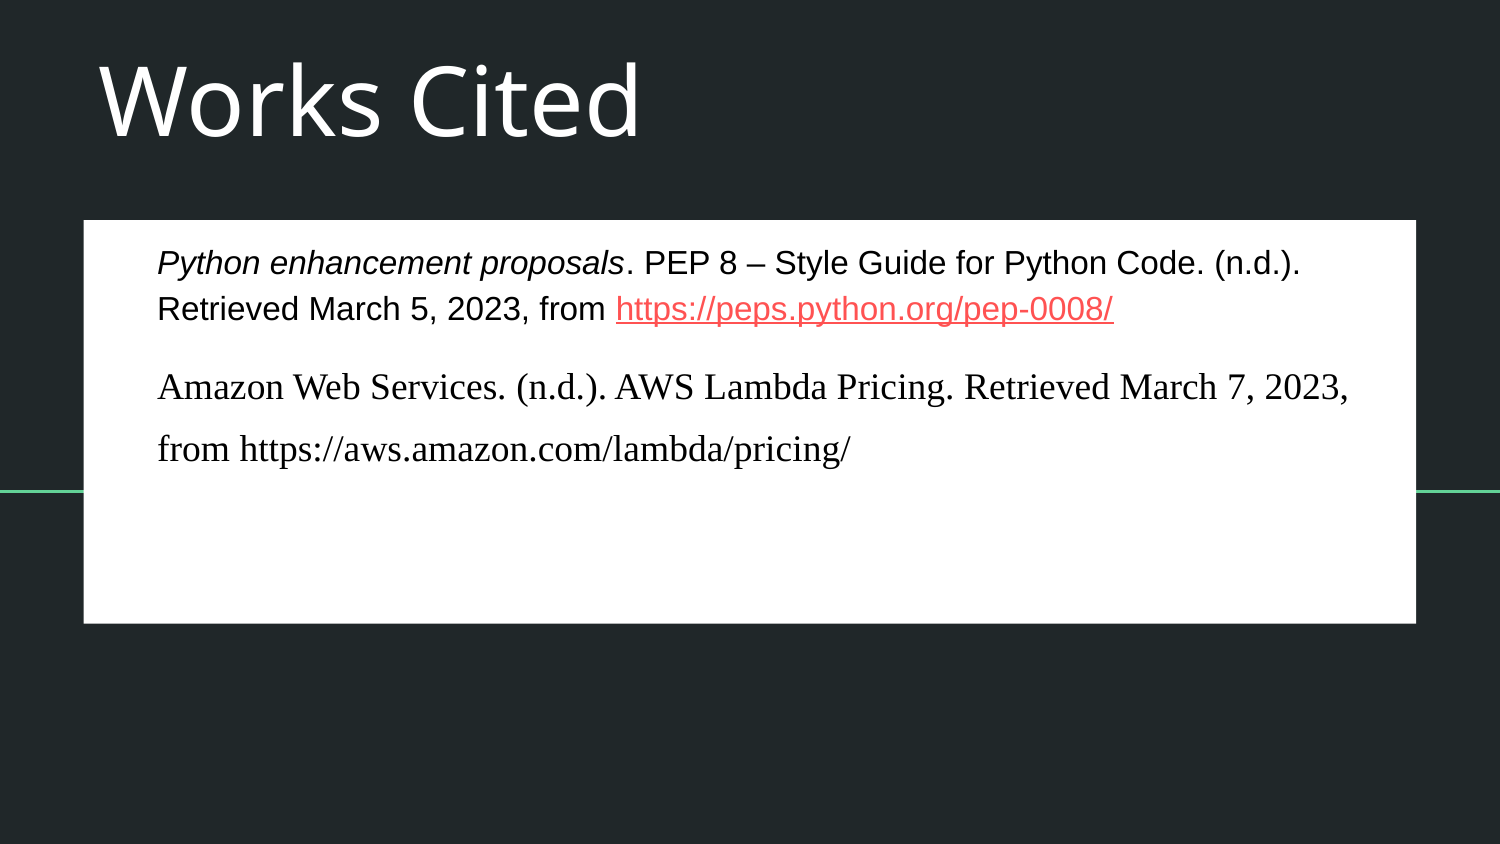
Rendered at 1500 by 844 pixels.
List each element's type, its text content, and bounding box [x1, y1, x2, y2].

subtitle Python enhancement proposals. PEP 8 – Style Guide for Python Code. (n.d.). Retrieved March 5, 2023, from https://peps.python.org/pep-0008/ Amazon Web Services. (n.d.). AWS Lambda Pricing. Retrieved March 7, 2023, from https://aws.amazon.com/lambda/pricing/ [83, 220, 1417, 624]
title Works Cited [83, 23, 1417, 172]
